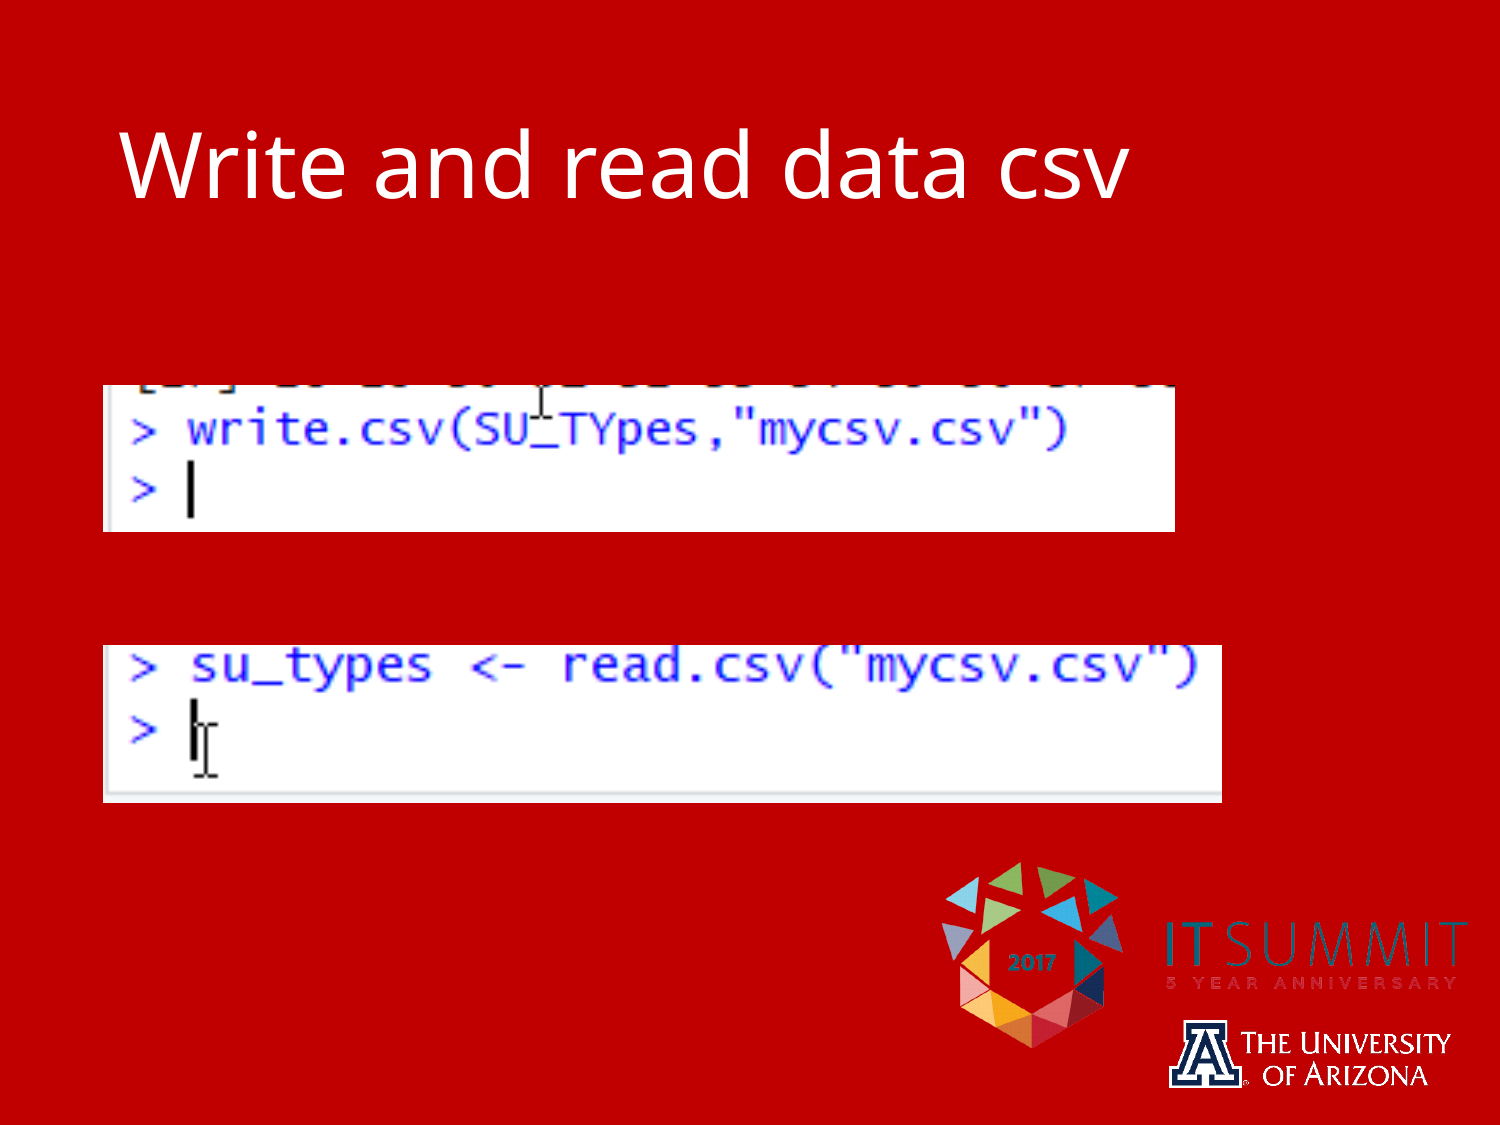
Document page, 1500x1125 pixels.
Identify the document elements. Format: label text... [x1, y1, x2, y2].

title Write and read data csv [103, 59, 1397, 278]
picture [933, 858, 1476, 1088]
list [102, 645, 1222, 803]
picture [102, 385, 1176, 532]
